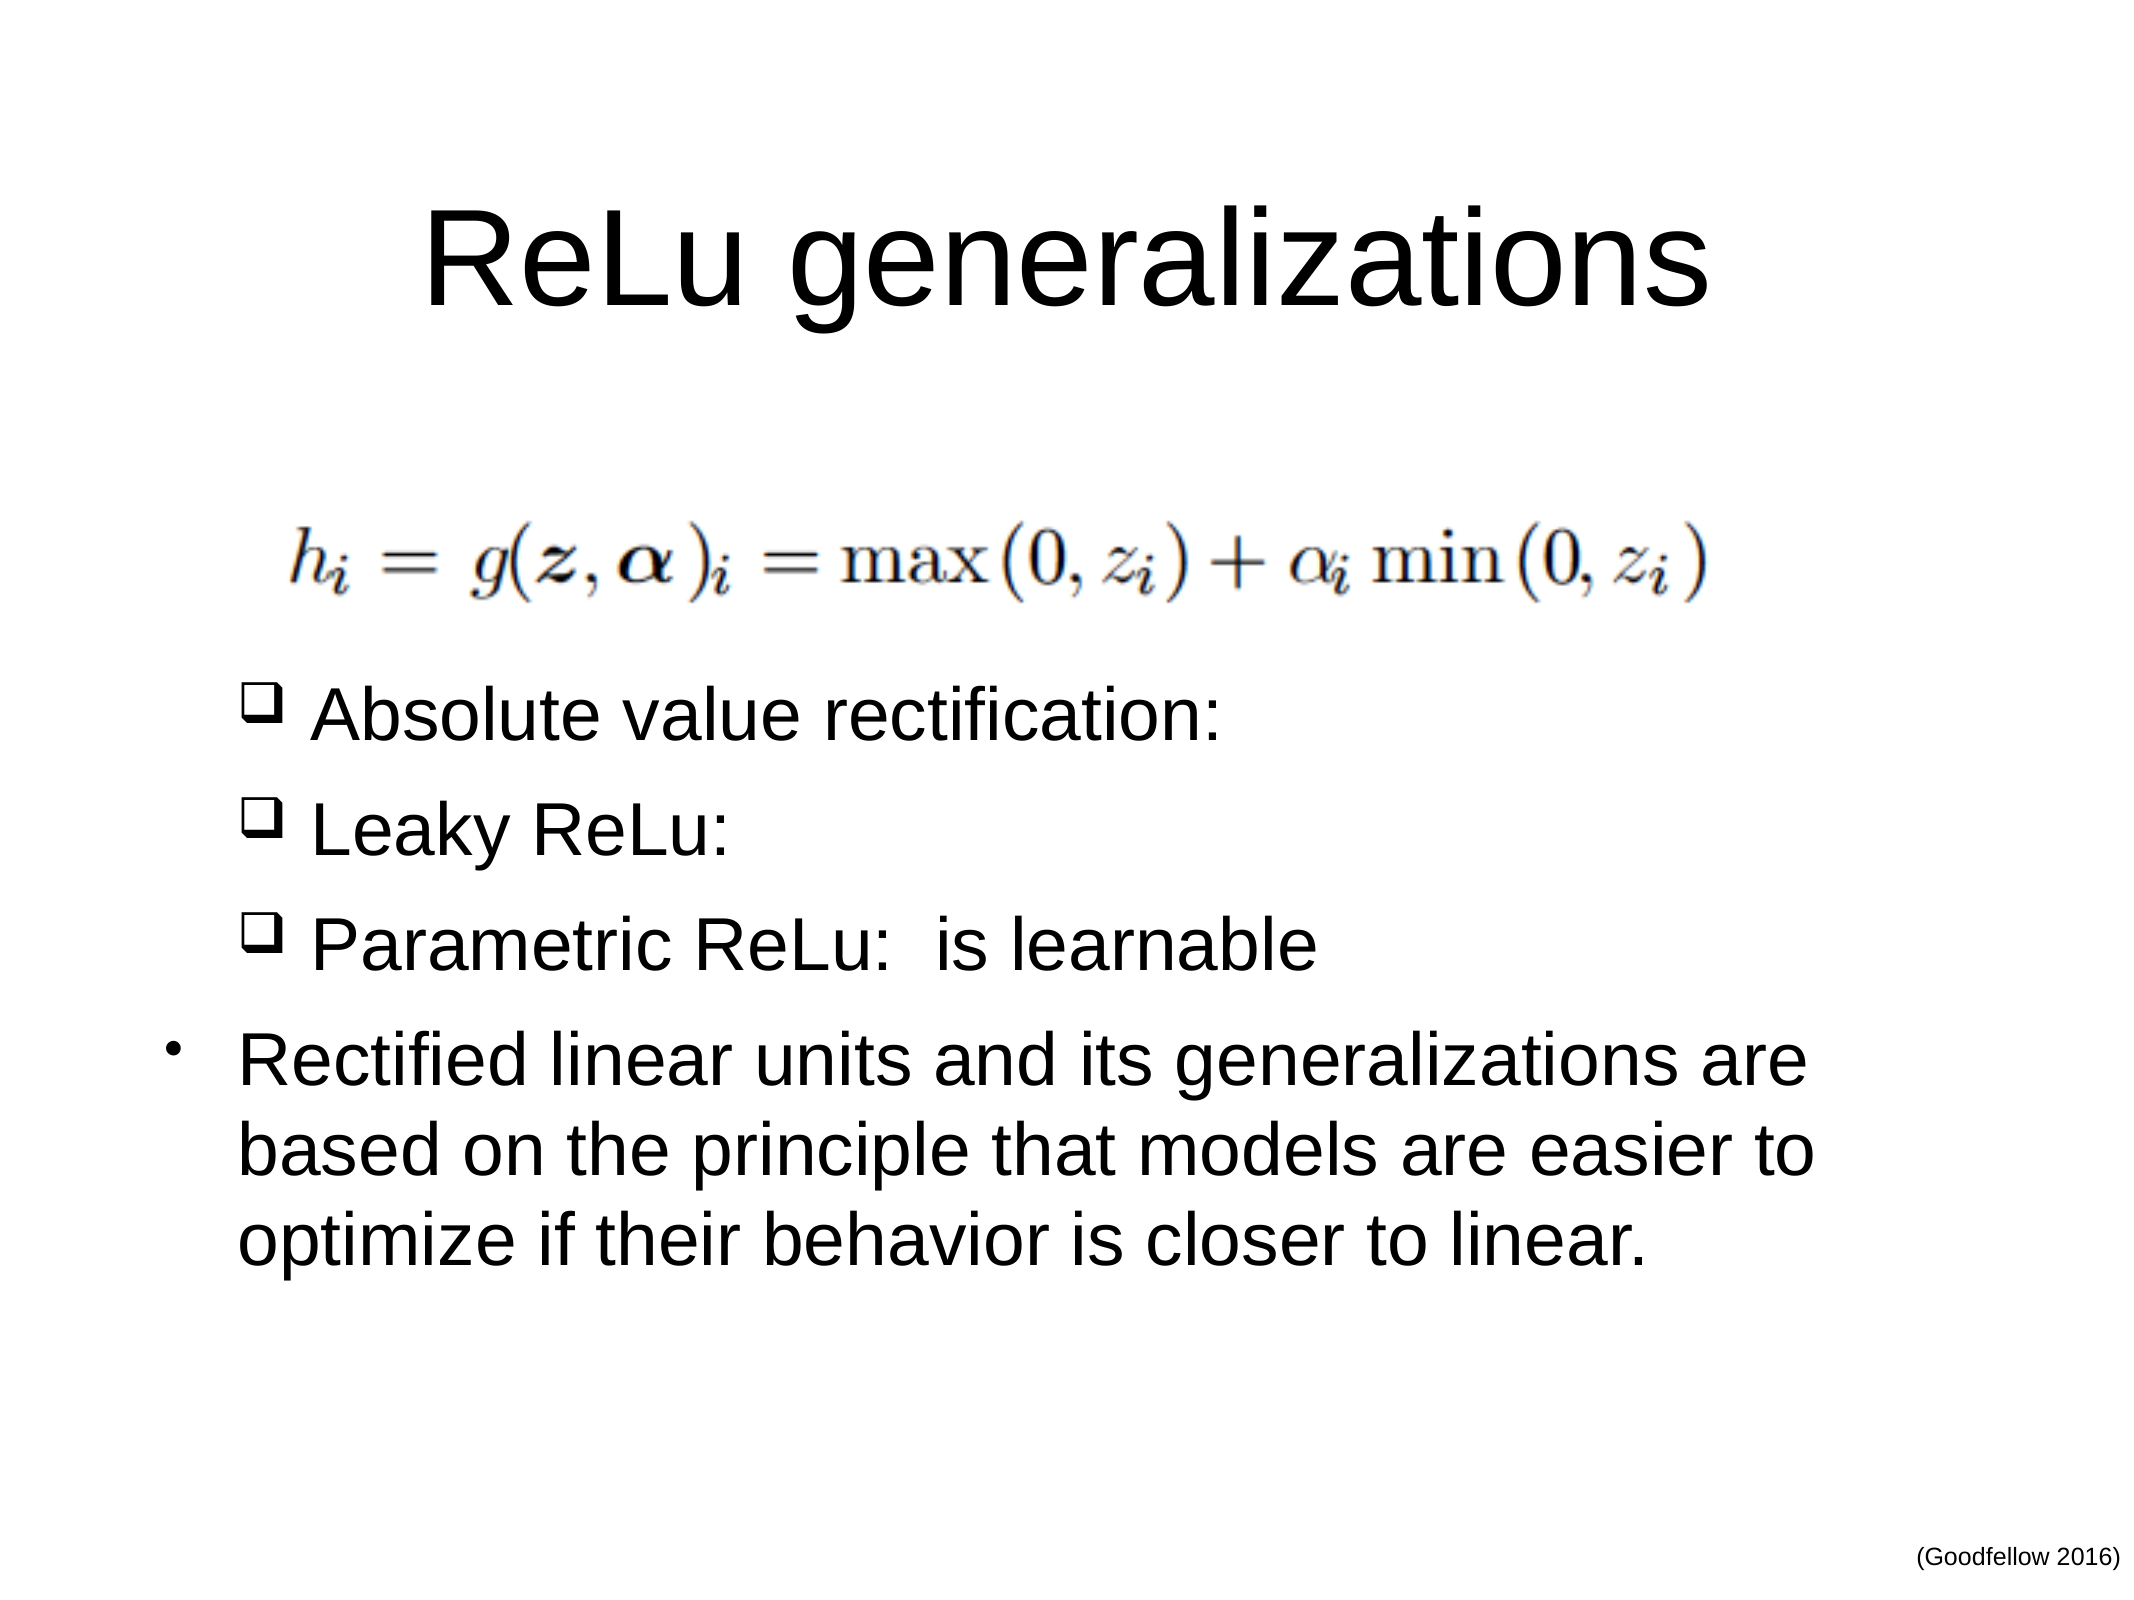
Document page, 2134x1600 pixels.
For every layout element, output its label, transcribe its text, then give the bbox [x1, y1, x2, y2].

picture [277, 496, 1713, 615]
title ReLu generalizations [155, 72, 1978, 428]
